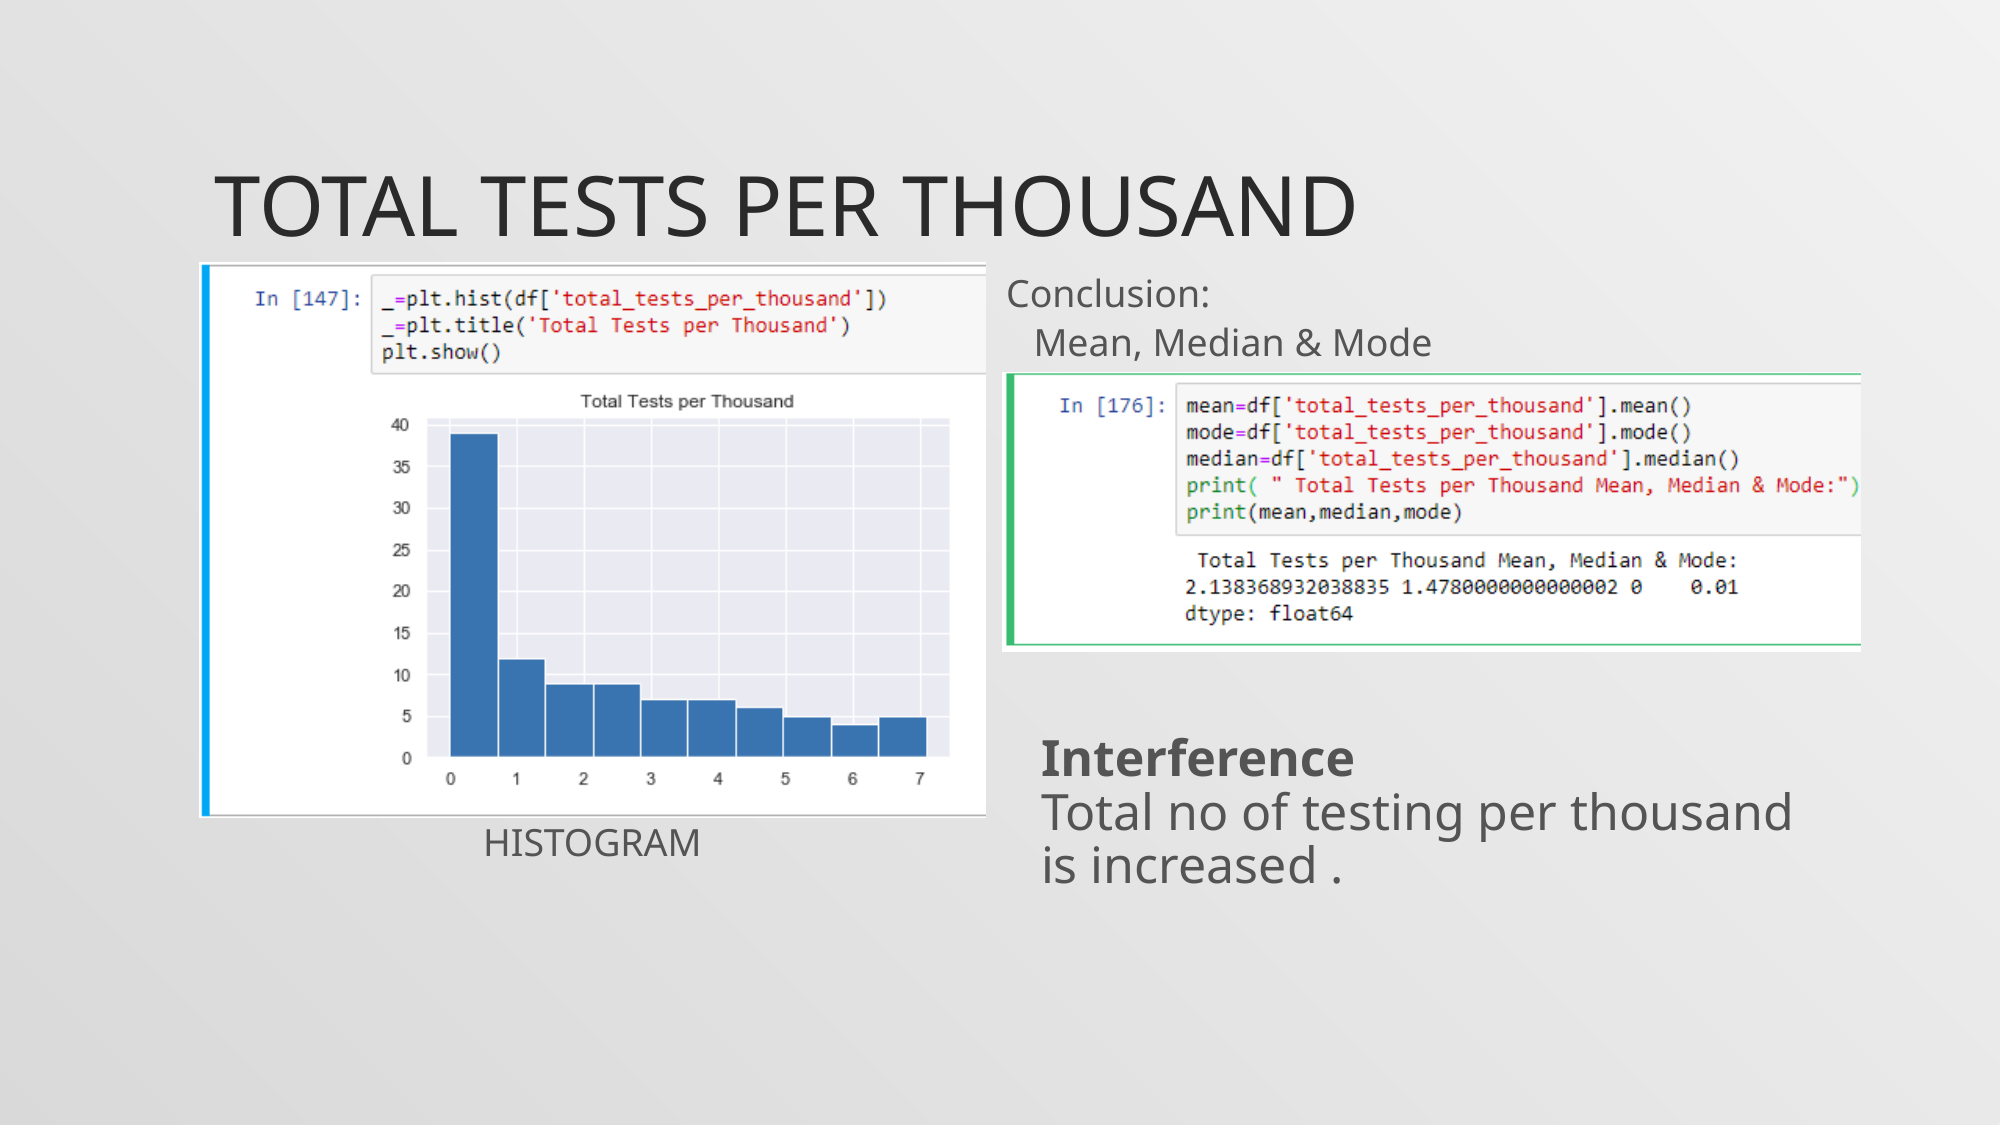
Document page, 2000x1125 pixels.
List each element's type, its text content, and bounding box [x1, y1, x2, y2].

text_box HISTOGRAM [468, 818, 717, 873]
text_box Conclusion: [991, 262, 1236, 323]
picture [1002, 372, 1861, 653]
title Total tests per thousand [199, 45, 1800, 263]
text_box Mean, Median & Mode [1018, 316, 1448, 372]
text_box Interference Total no of testing per thousand is increased . [1026, 725, 1854, 903]
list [199, 262, 986, 818]
